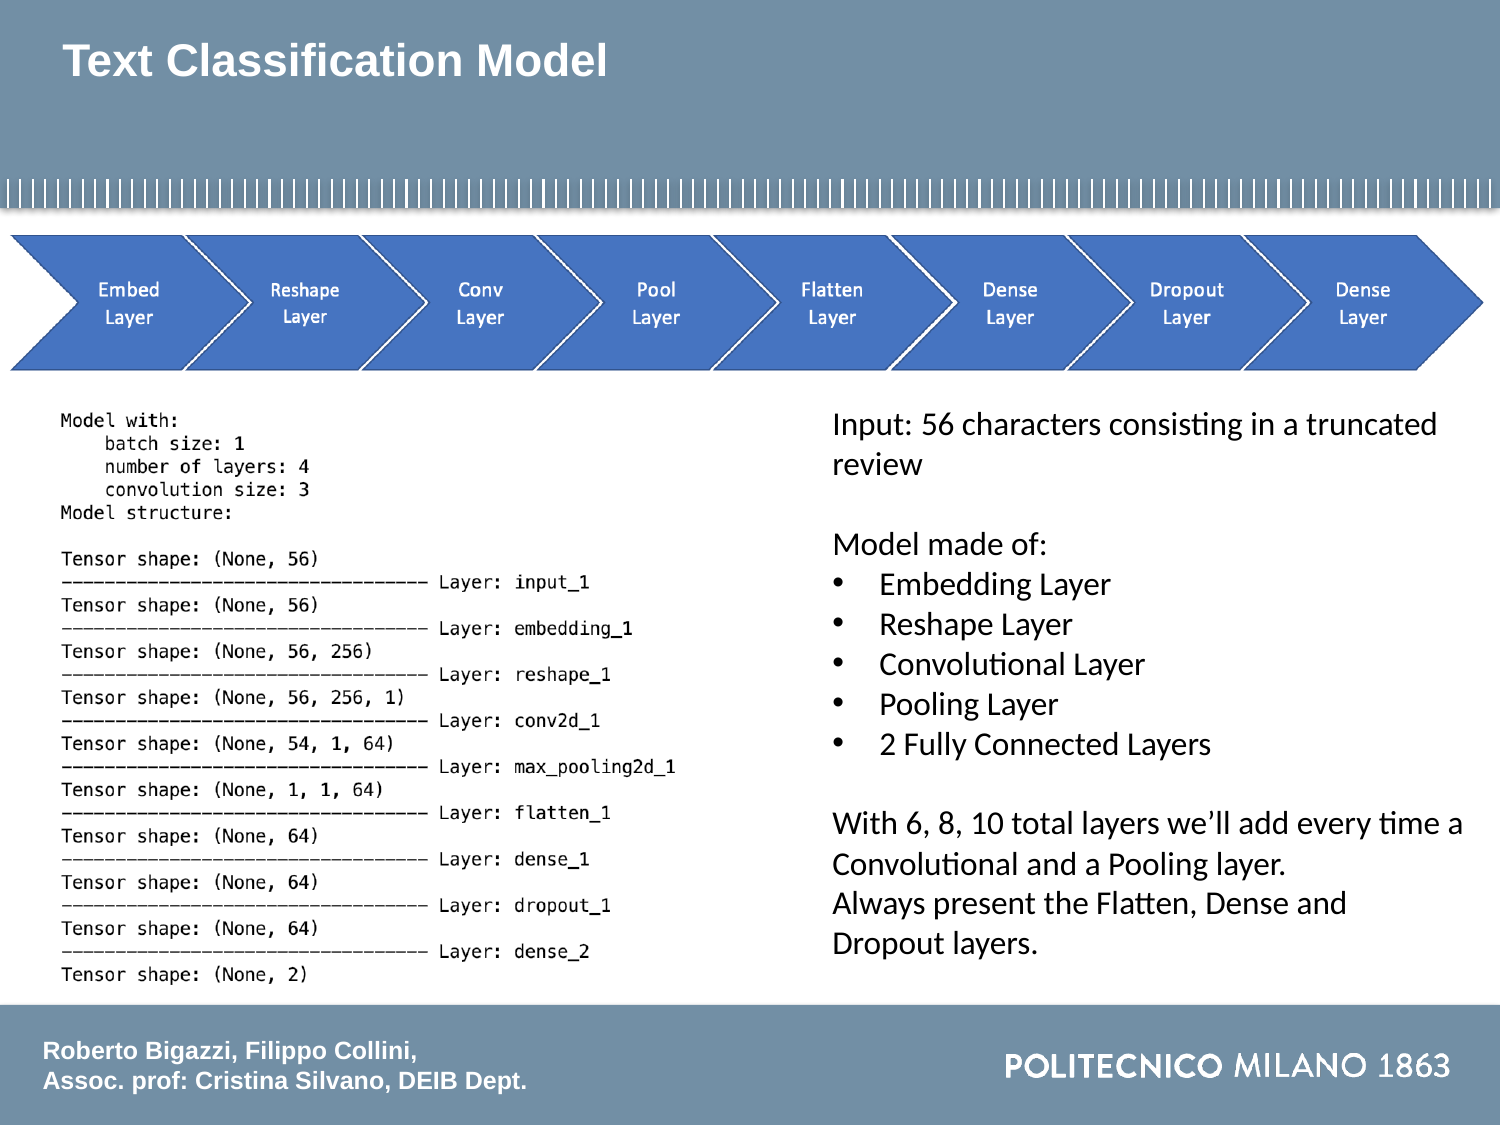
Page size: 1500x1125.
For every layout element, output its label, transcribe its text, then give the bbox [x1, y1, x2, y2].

text_box Input: 56 characters consisting in a truncated review Model made of: Embedding Layer Reshape Layer Convolutional Layer Pooling Layer 2 Fully Connected Layers With 6, 8, 10 total layers we’ll add every time a Convolutional and a Pooling layer. Always present the Flatten, Dense and Dropout layers. [817, 396, 1484, 969]
picture [999, 1041, 1456, 1089]
title Text Classification Model [47, 22, 1455, 161]
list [46, 408, 683, 997]
picture [0, 218, 1500, 387]
